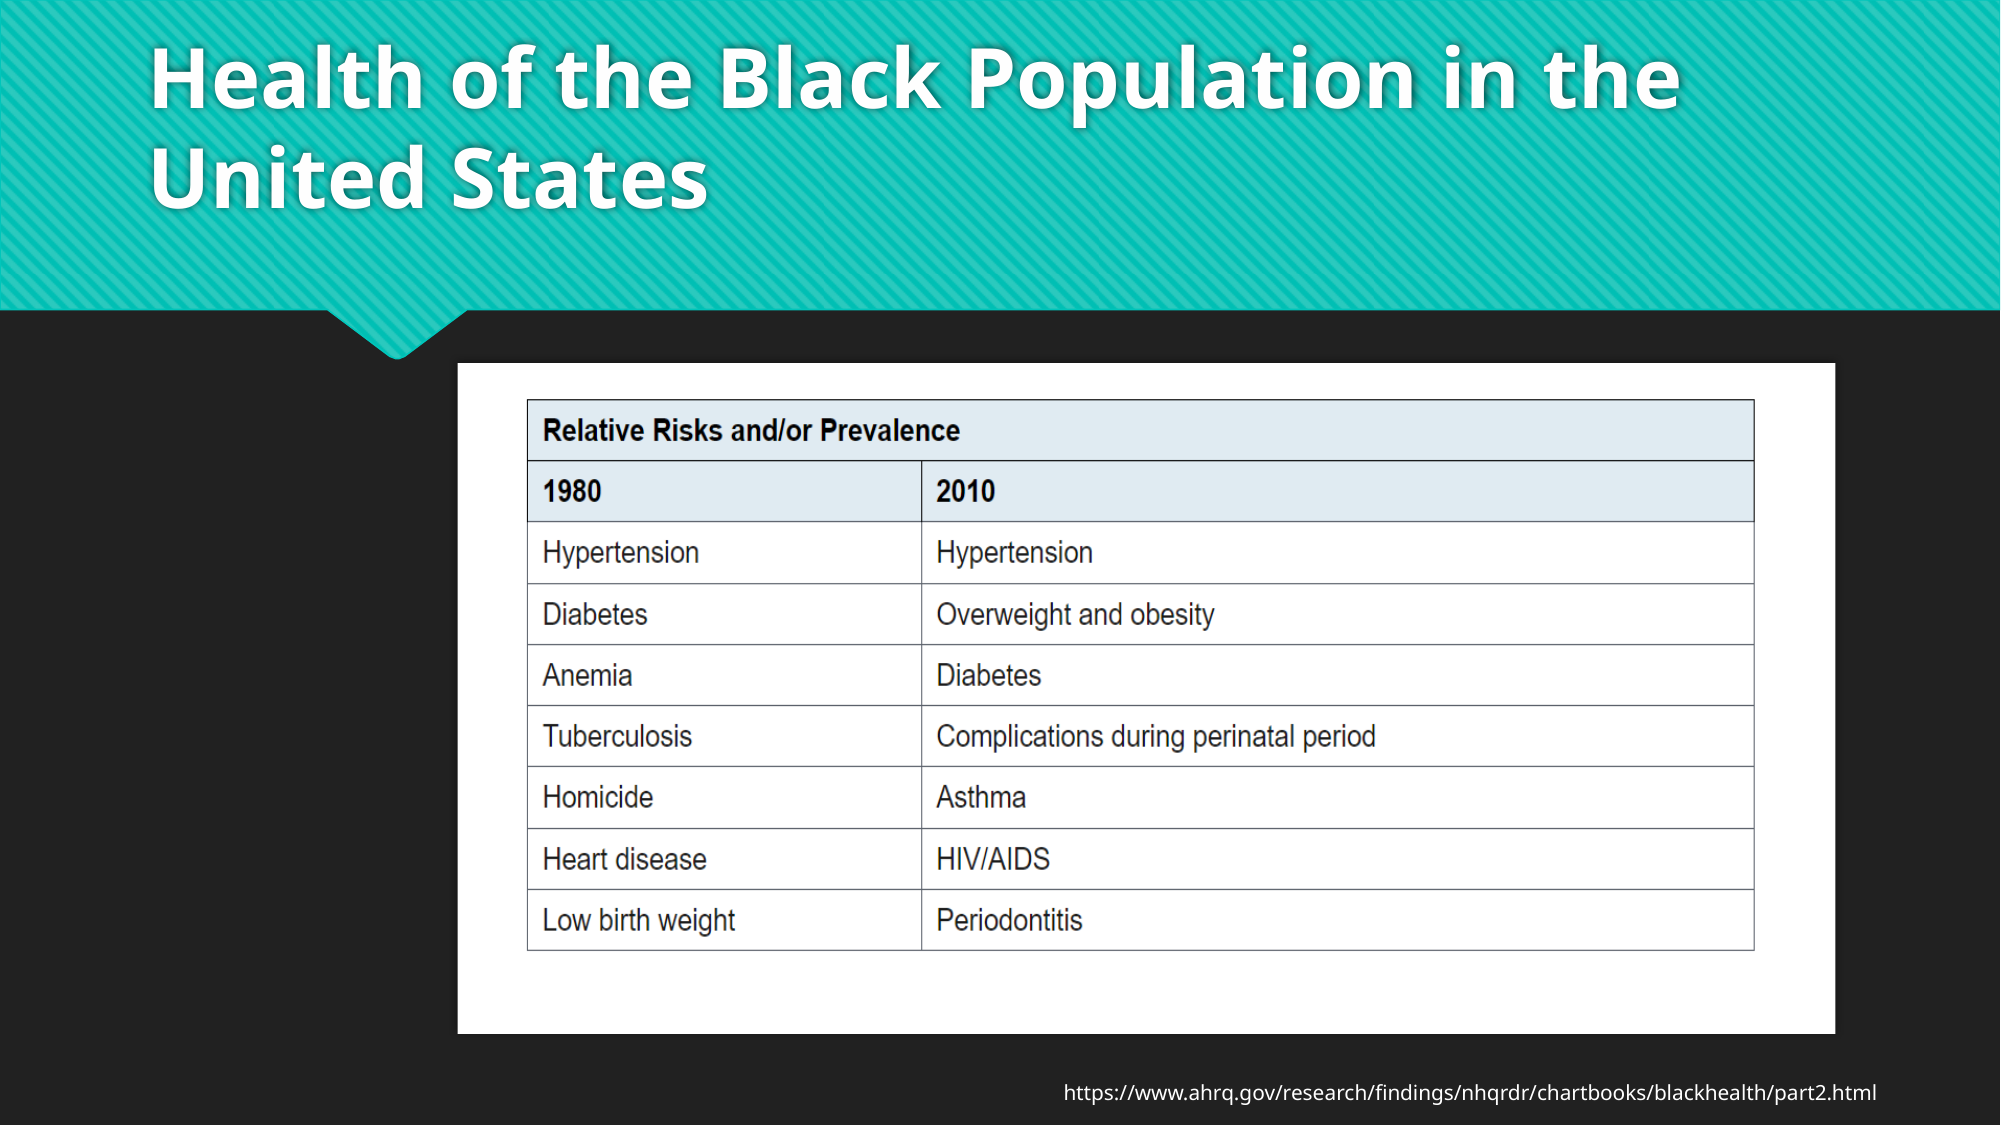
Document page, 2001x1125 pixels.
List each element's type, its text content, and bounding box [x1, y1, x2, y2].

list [457, 363, 1836, 1034]
text_box https://www.ahrq.gov/research/findings/nhqrdr/chartbooks/blackhealth/part2.html [1048, 1072, 2000, 1113]
title Health of the Black Population in the United States [132, 73, 1868, 233]
